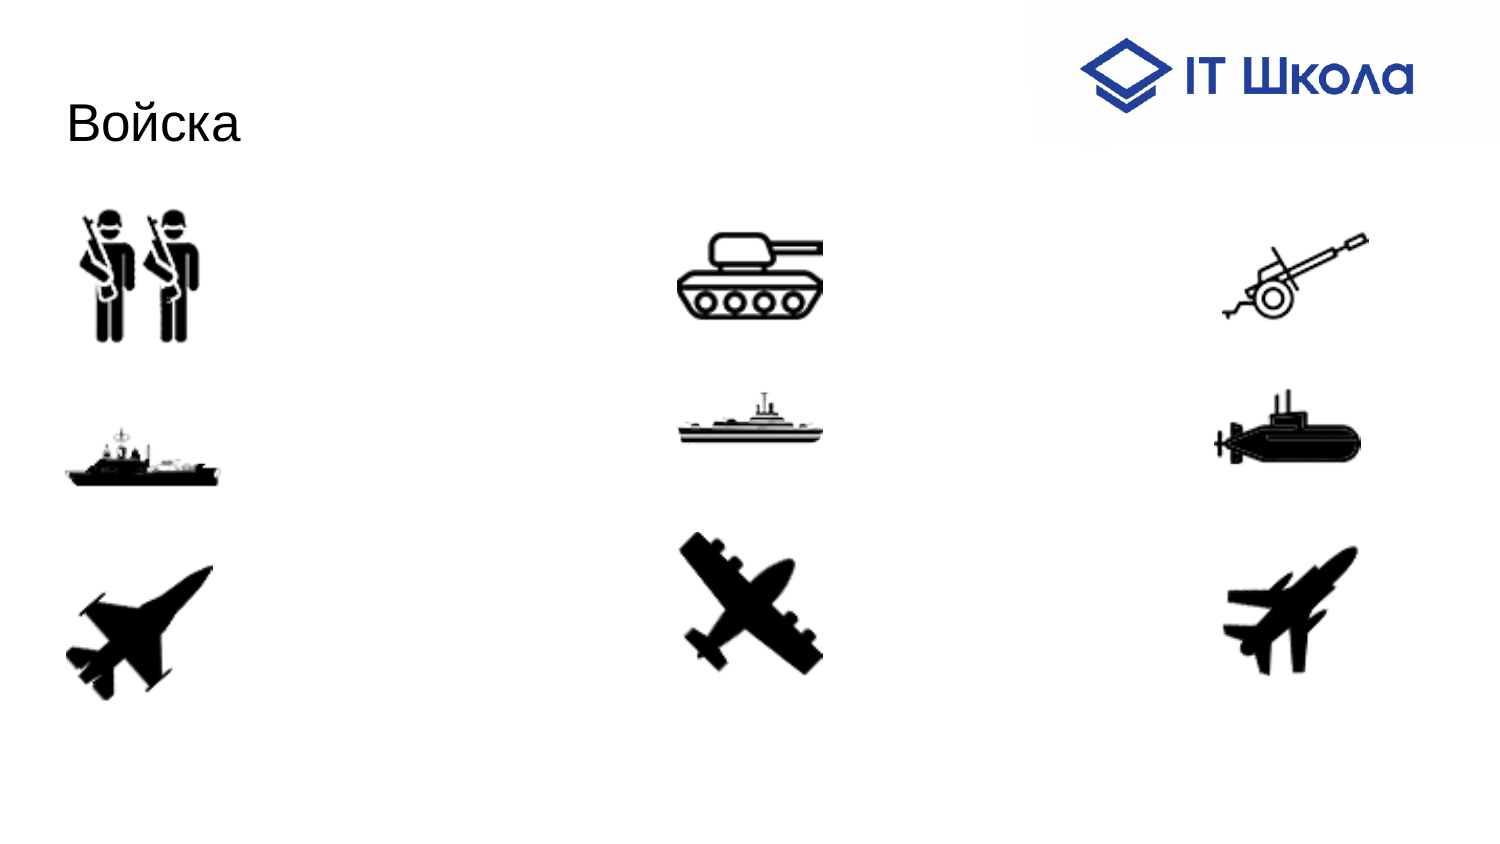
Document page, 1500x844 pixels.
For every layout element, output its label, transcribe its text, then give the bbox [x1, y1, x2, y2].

title Войска [51, 72, 1449, 167]
picture [676, 532, 824, 679]
picture [1029, 0, 1500, 146]
picture [676, 203, 824, 483]
picture [1214, 362, 1361, 509]
picture [66, 203, 213, 350]
picture [1222, 203, 1369, 350]
picture [1222, 532, 1369, 679]
picture [63, 372, 225, 533]
picture [66, 558, 213, 705]
